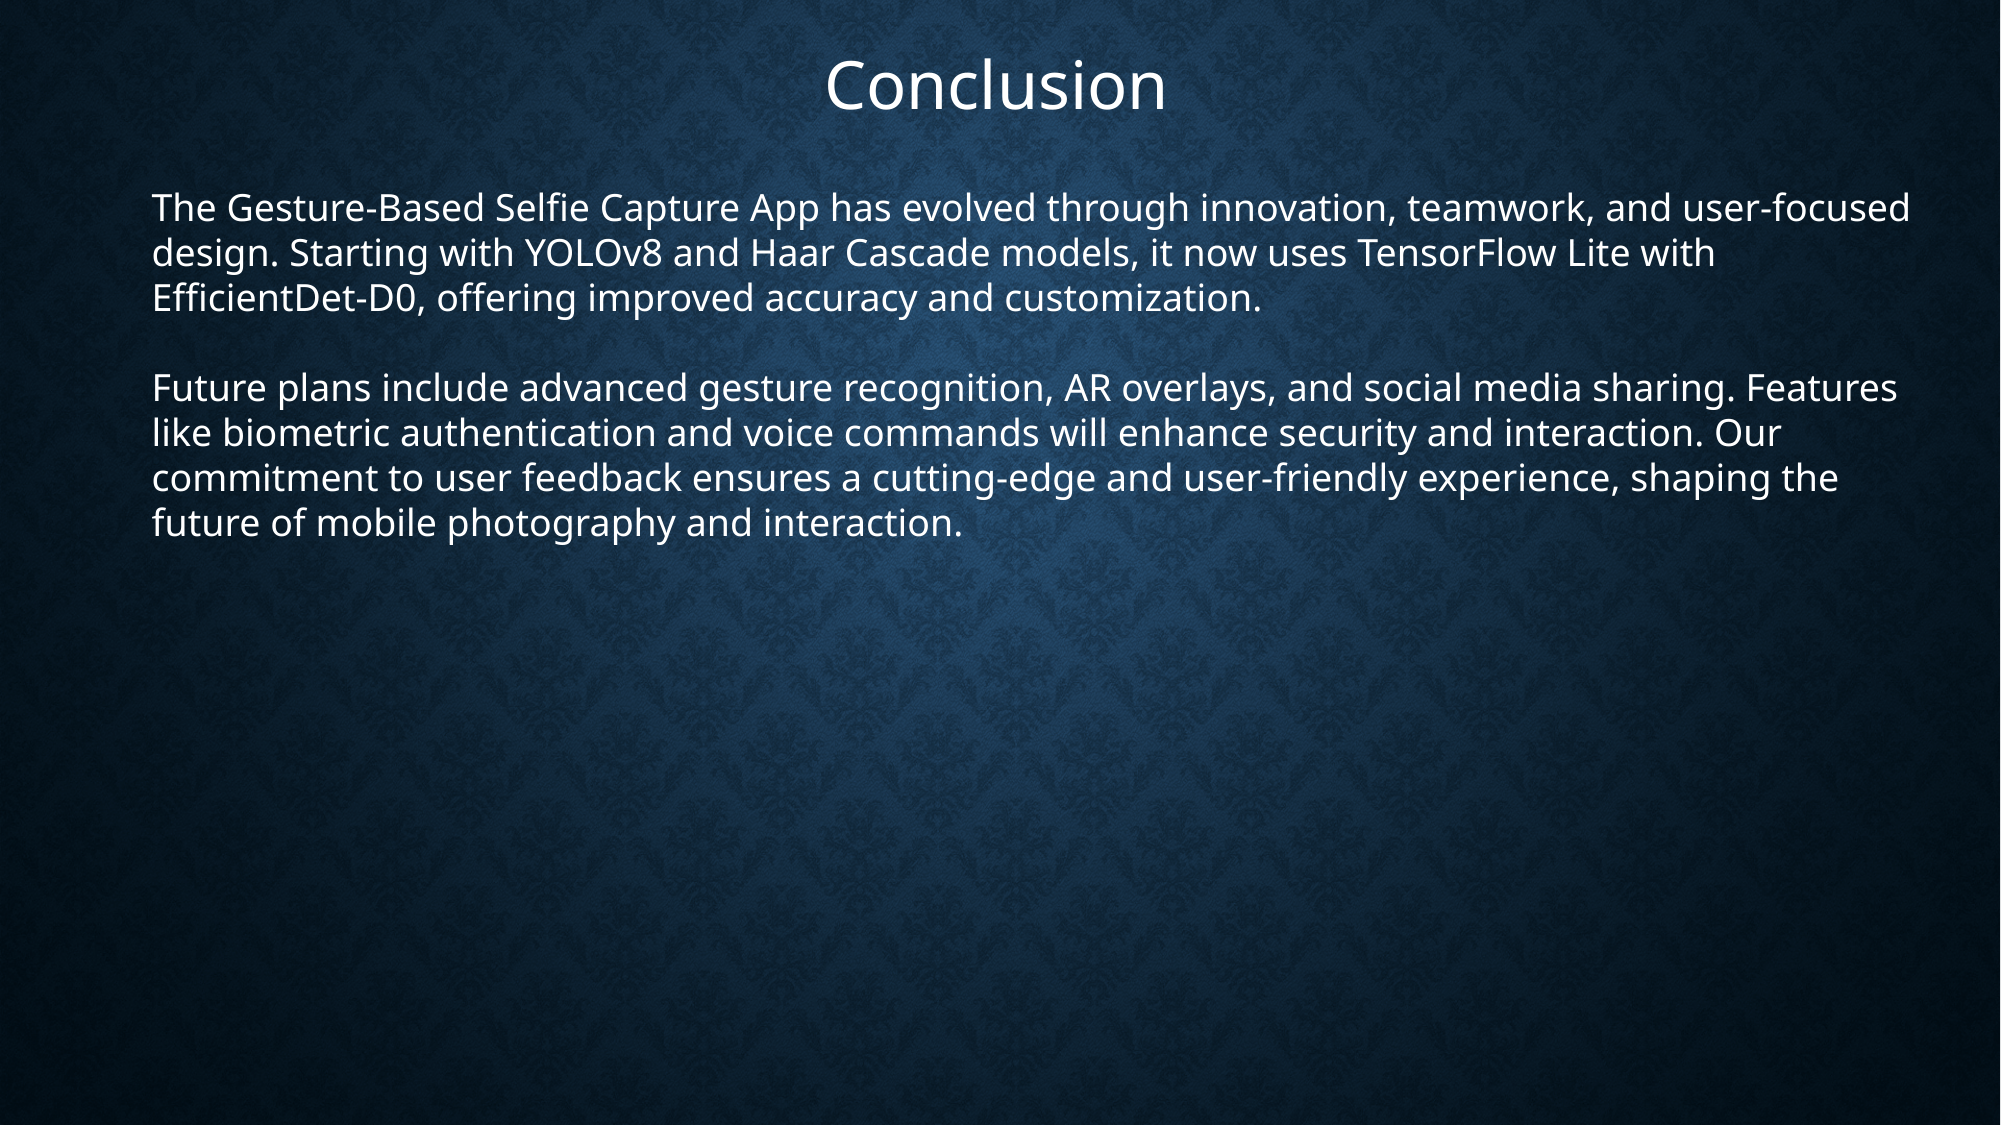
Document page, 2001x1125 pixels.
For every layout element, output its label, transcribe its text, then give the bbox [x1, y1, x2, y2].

text_box The Gesture-Based Selfie Capture App has evolved through innovation, teamwork, and user-focused design. Starting with YOLOv8 and Haar Cascade models, it now uses TensorFlow Lite with EfficientDet-D0, offering improved accuracy and customization. Future plans include advanced gesture recognition, AR overlays, and social media sharing. Features like biometric authentication and voice commands will enhance security and interaction. Our commitment to user feedback ensures a cutting-edge and user-friendly experience, shaping the future of mobile photography and interaction. [136, 131, 1941, 552]
text_box Conclusion [809, 35, 1190, 131]
